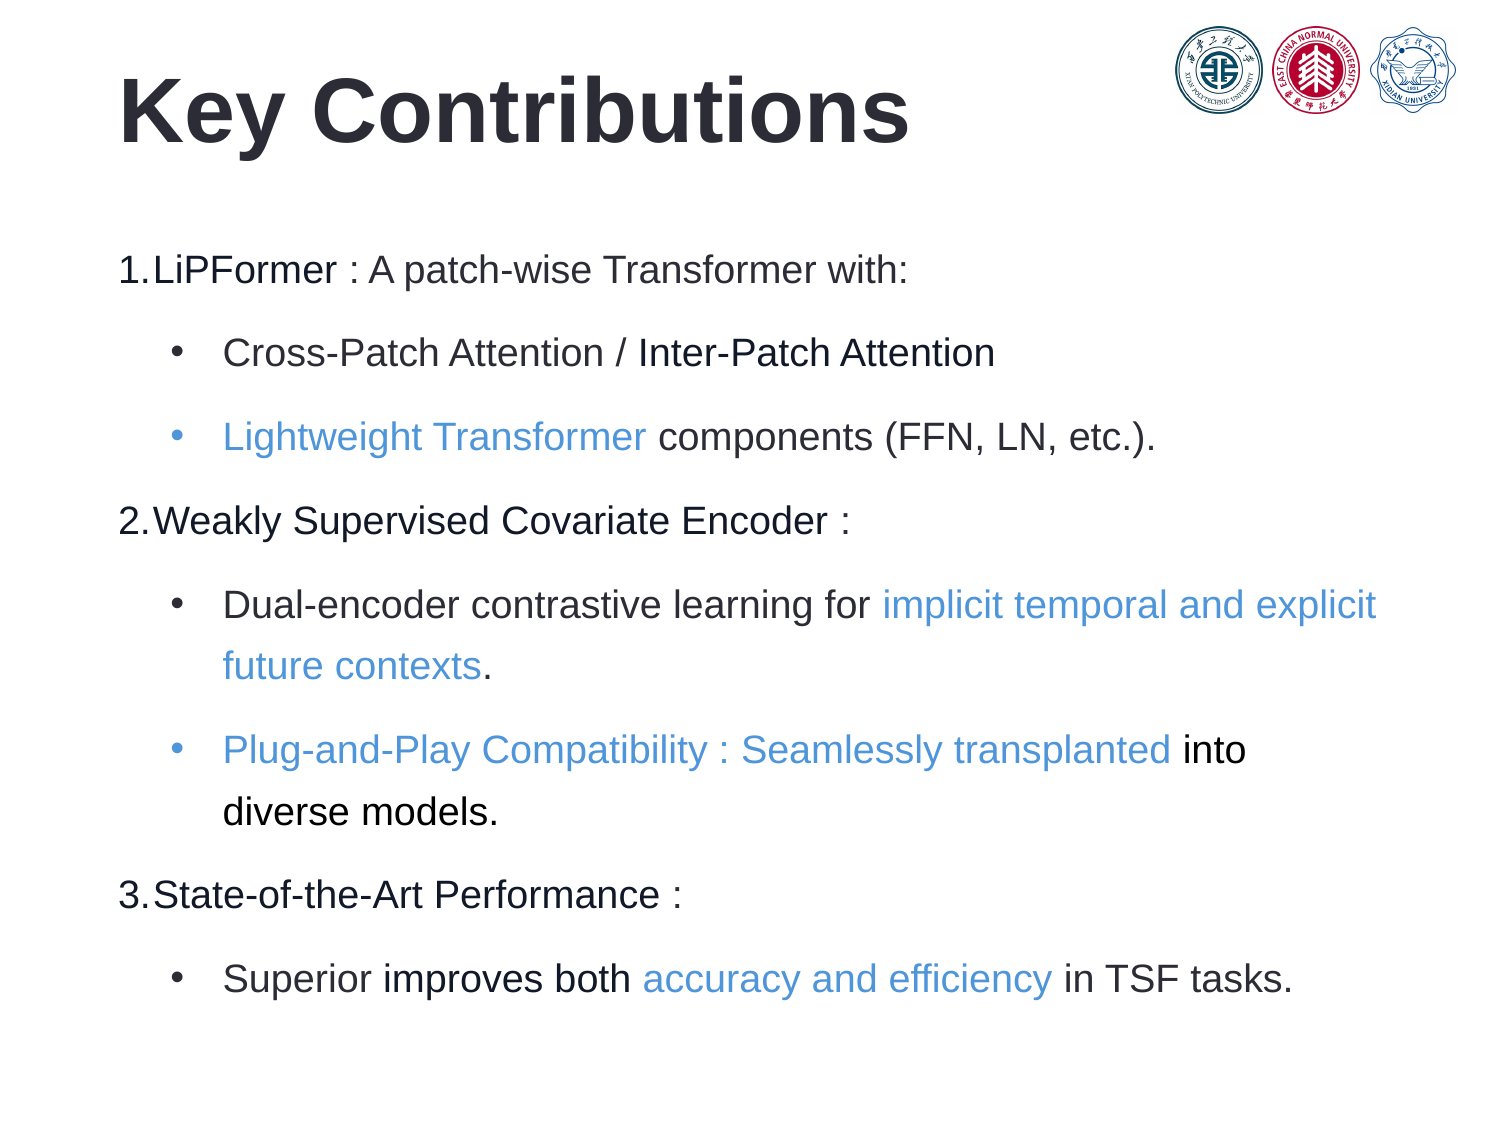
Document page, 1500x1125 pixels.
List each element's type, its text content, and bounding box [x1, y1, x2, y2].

picture [1397, 26, 1457, 114]
list LiPFormer : A patch-wise Transformer with: Cross-Patch Attention / Inter-Patch Attention Lightweight Transformer components (FFN, LN, etc.). Weakly Supervised Covariate Encoder : Dual-encoder contrastive learning for implicit temporal and explicit future contexts. Plug-and-Play Compatibility : Seamlessly transplanted into diverse models. State-of-the-Art Performance : Superior improves both accuracy and efficiency in TSF tasks. [103, 222, 1397, 1017]
title Key Contributions [103, 4, 1397, 222]
